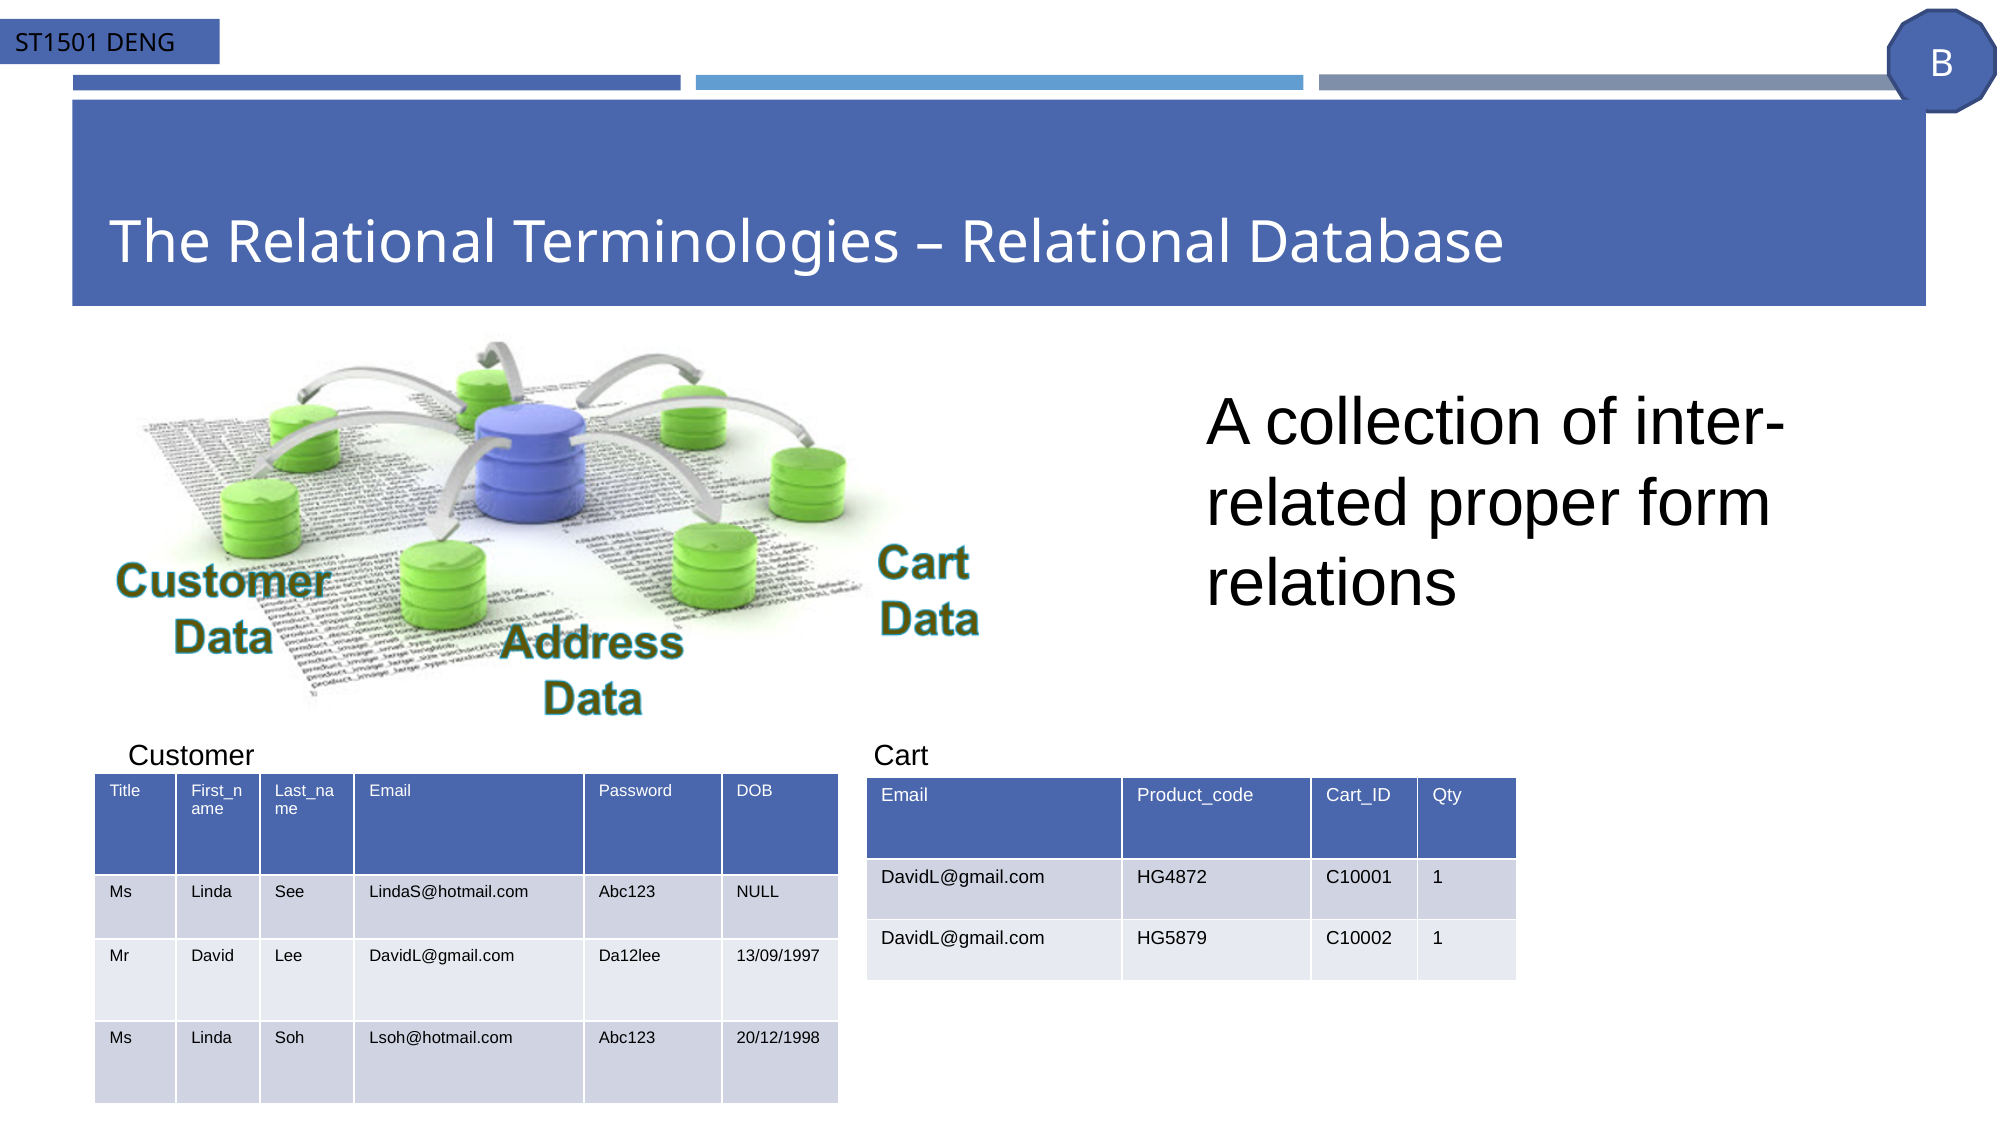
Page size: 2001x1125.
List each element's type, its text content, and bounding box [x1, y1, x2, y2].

text_box Customer [113, 737, 270, 779]
table_header Email [867, 778, 1121, 858]
table_cell HG4872 [1123, 860, 1310, 919]
table_cell Linda [177, 876, 259, 938]
table_header Product_code [1123, 778, 1310, 858]
table_header First_name [177, 779, 259, 874]
table_cell Abc123 [585, 1022, 721, 1103]
text_box Cart [858, 737, 944, 779]
table_header Qty [1418, 778, 1516, 858]
table_header DOB [723, 774, 838, 874]
table_cell David [177, 940, 259, 1020]
table_header Cart_ID [1312, 778, 1417, 858]
table_cell NULL [723, 876, 838, 938]
text_box A collection of inter-related proper form relations [1191, 370, 1821, 626]
table_cell Abc123 [585, 876, 721, 938]
table_header Email [355, 774, 583, 874]
table_cell 1 [1418, 920, 1516, 980]
table_cell See [261, 876, 353, 938]
table_cell Lsoh@hotmail.com [355, 1022, 583, 1103]
table_cell Lee [261, 940, 353, 1020]
table_cell Ms [95, 876, 175, 938]
table_header Last_name [261, 774, 353, 874]
table_cell Linda [177, 1022, 259, 1103]
table_cell LindaS@hotmail.com [355, 876, 583, 938]
table_header Title [95, 774, 175, 874]
table_cell Ms [95, 1022, 175, 1103]
title The Relational Terminologies – Relational Database [94, 119, 1904, 282]
table_cell HG5879 [1123, 920, 1310, 980]
table_cell 1 [1418, 860, 1516, 919]
table_cell C10001 [1312, 860, 1417, 919]
picture [43, 308, 1000, 729]
table_cell DavidL@gmail.com [867, 920, 1121, 980]
table_cell 20/12/1998 [723, 1022, 838, 1103]
table_cell C10002 [1312, 920, 1417, 980]
table_header Password [585, 774, 721, 874]
table_cell Da12lee [585, 940, 721, 1020]
table_cell DavidL@gmail.com [355, 940, 583, 1020]
table_cell Soh [261, 1022, 353, 1103]
table_cell Mr [95, 940, 175, 1020]
table_cell 13/09/1997 [723, 940, 838, 1020]
table_cell DavidL@gmail.com [867, 860, 1121, 919]
